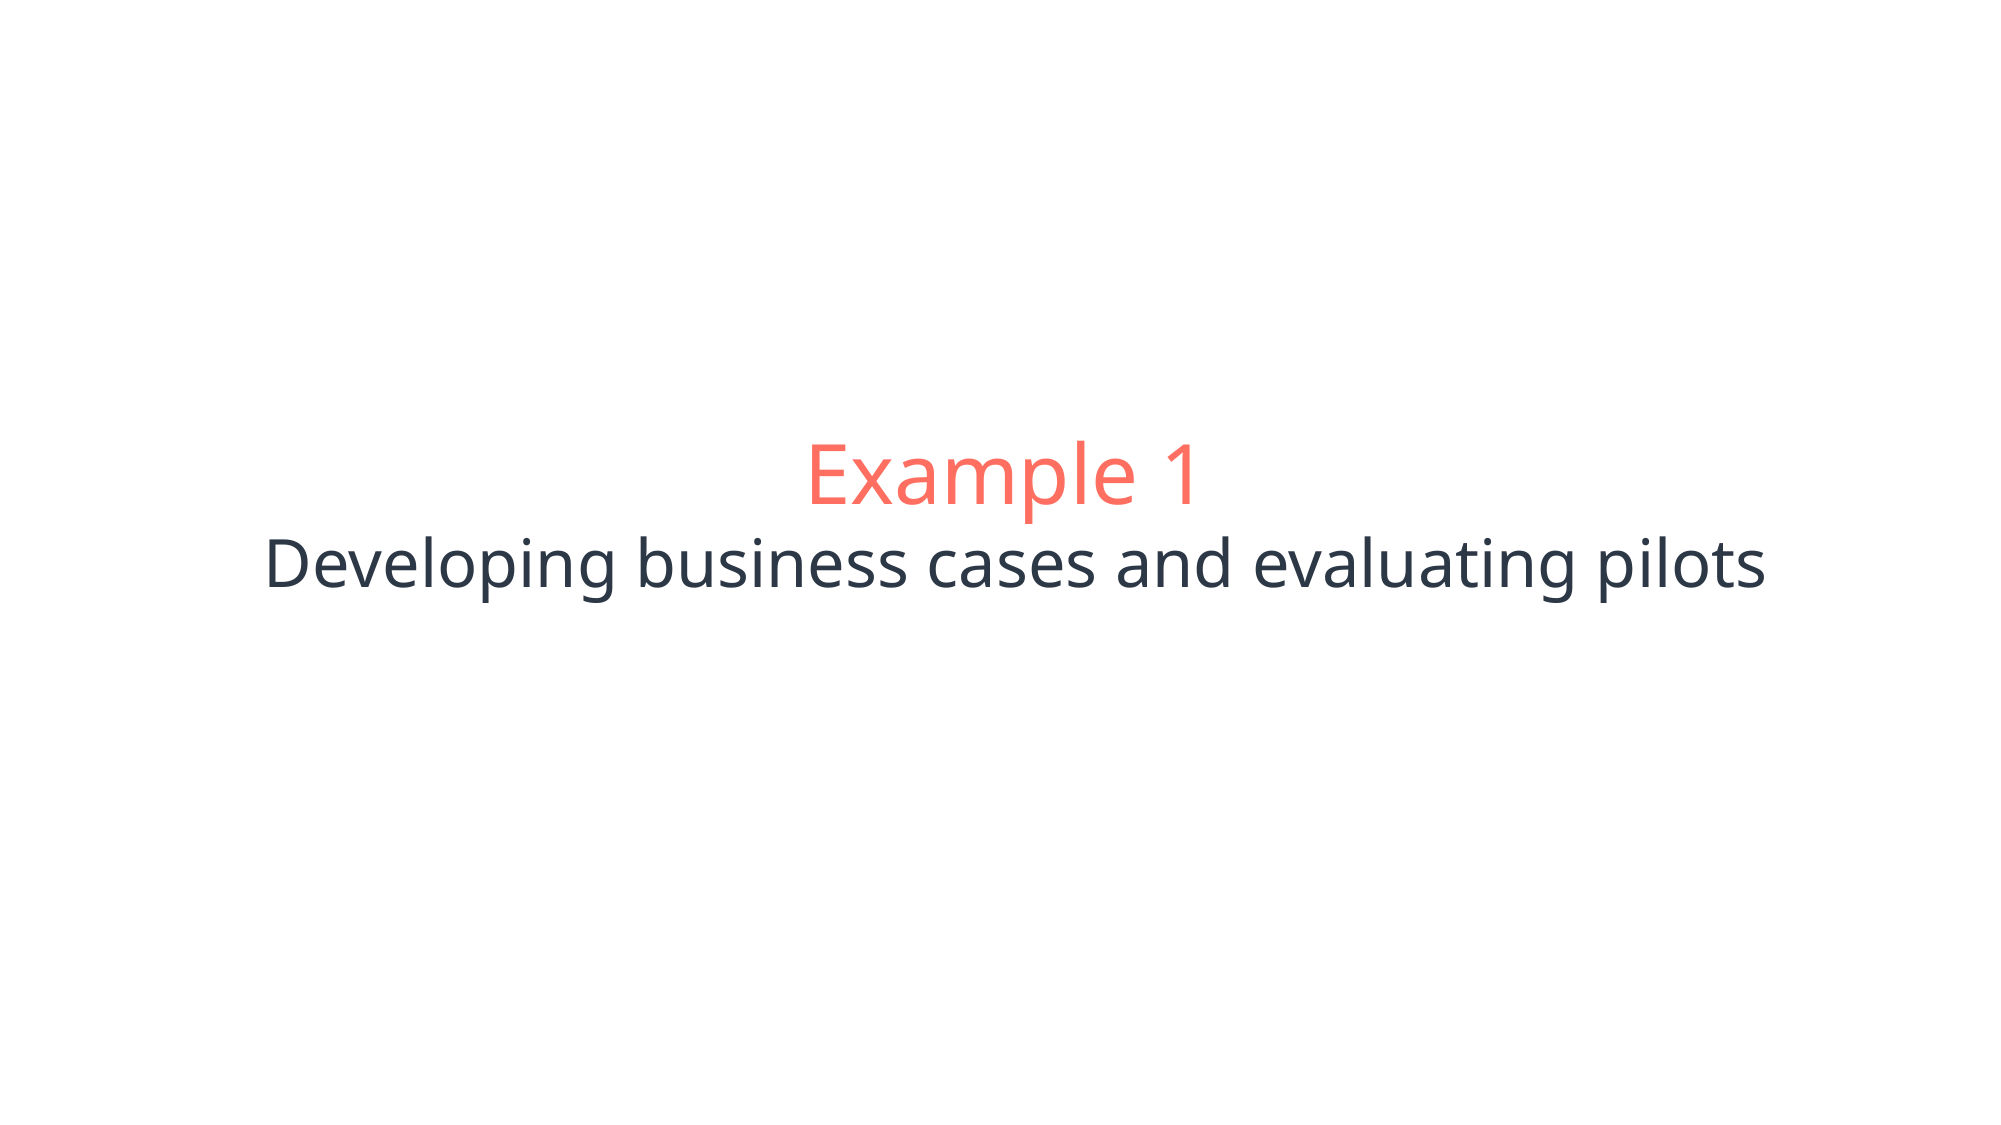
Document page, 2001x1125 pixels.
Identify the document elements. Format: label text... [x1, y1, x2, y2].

text_box Example 1 Developing business cases and evaluating pilots [97, 413, 1936, 689]
